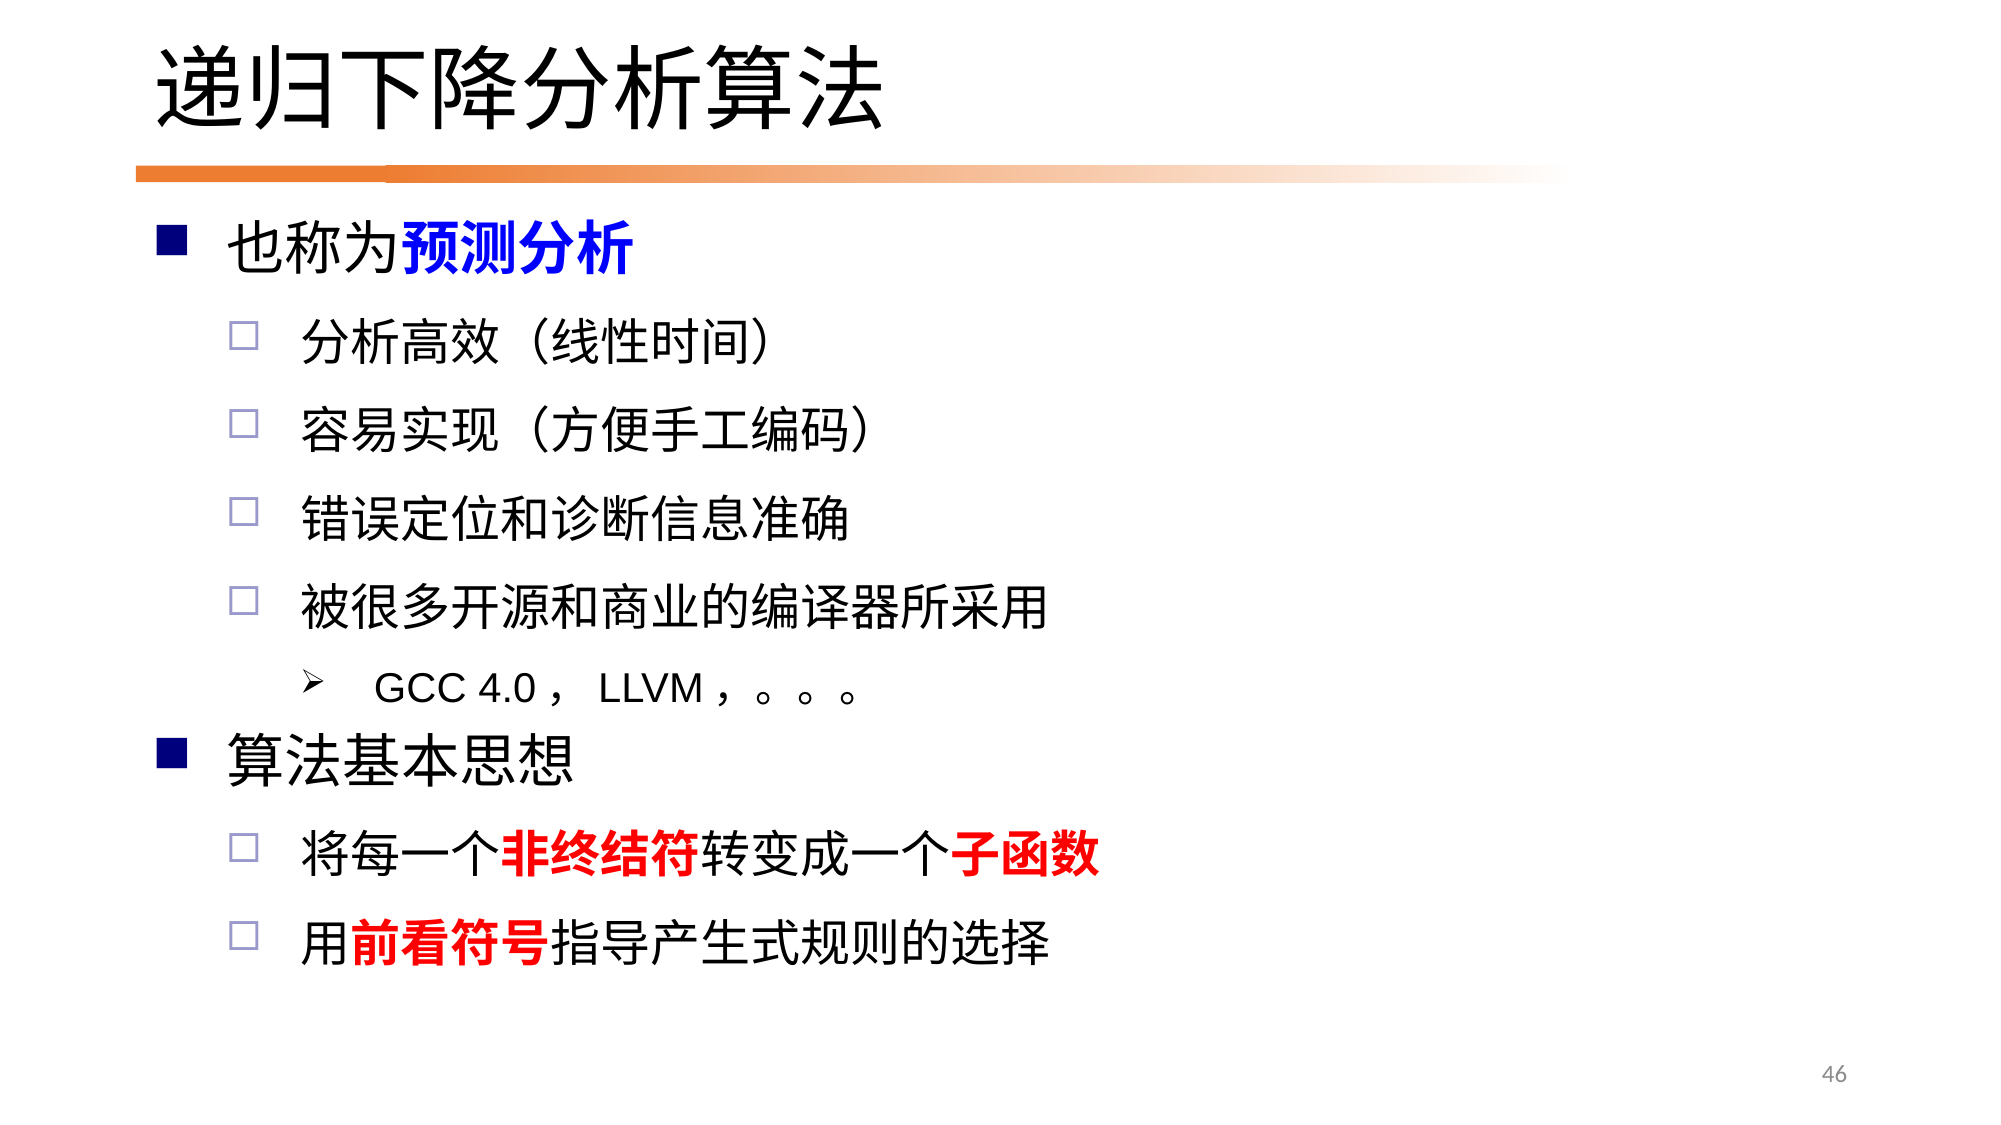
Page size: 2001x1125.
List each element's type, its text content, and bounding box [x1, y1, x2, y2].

slide_number 46 [1412, 1042, 1863, 1103]
title 递归下降分析算法 [138, 25, 1810, 160]
list 也称为预测分析 分析高效（线性时间） 容易实现（方便手工编码） 错误定位和诊断信息准确 被很多开源和商业的编译器所采用 GCC 4.0，LLVM，。。。 算法基本思想 将每一个非终结符转变成一个子函数 用前看符号指导产生式规则的选择 [137, 211, 1863, 1018]
